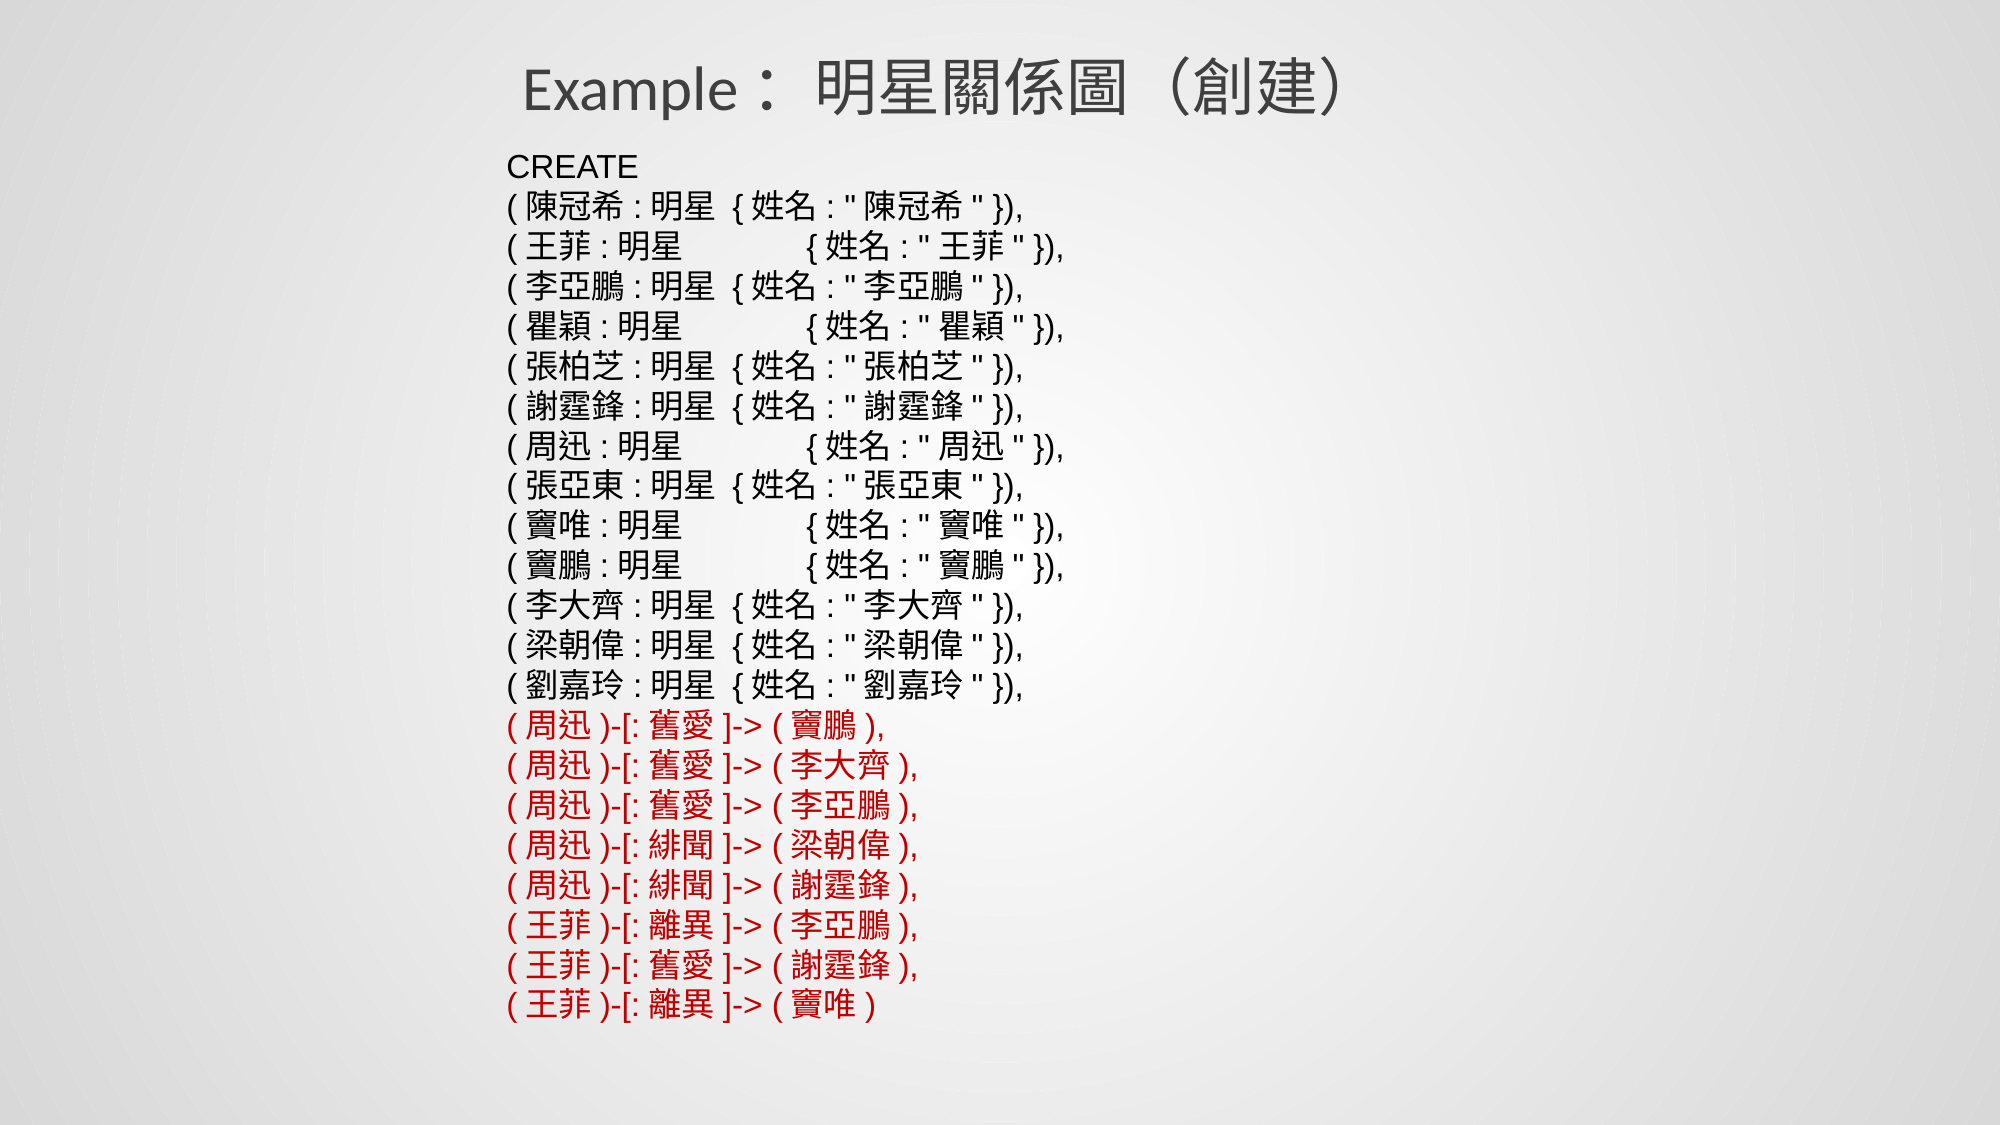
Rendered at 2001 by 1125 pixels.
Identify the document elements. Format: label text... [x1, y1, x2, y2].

title Example：明星關係圖（創建） [325, 31, 1579, 138]
text_box CREATE (陳冠希:明星 {姓名: "陳冠希" }), (王菲:明星 {姓名: "王菲" }), (李亞鵬:明星 {姓名: "李亞鵬" }), (瞿穎:明星 {姓名: "瞿穎" }), (張柏芝:明星 {姓名: "張柏芝" }), (謝霆鋒:明星 {姓名: "謝霆鋒" }), (周迅:明星 {姓名: "周迅" }), (張亞東:明星 {姓名: "張亞東" }), (竇唯:明星 {姓名: "竇唯" }), (竇鵬:明星 {姓名: "竇鵬" }), (李大齊:明星 {姓名: "李大齊" }), (梁朝偉:明星 {姓名: "梁朝偉" }), (劉嘉玲:明星 {姓名: "劉嘉玲" }), (周迅)-[:舊愛]-> (竇鵬), (周迅)-[:舊愛]-> (李大齊), (周迅)-[:舊愛]-> (李亞鵬), (周迅)-[:緋聞]-> (梁朝偉), (周迅)-[:緋聞]-> (謝霆鋒), (王菲)-[:離異]-> (李亞鵬), (王菲)-[:舊愛]-> (謝霆鋒), (王菲)-[:離異]-> (竇唯) [491, 137, 1492, 1031]
